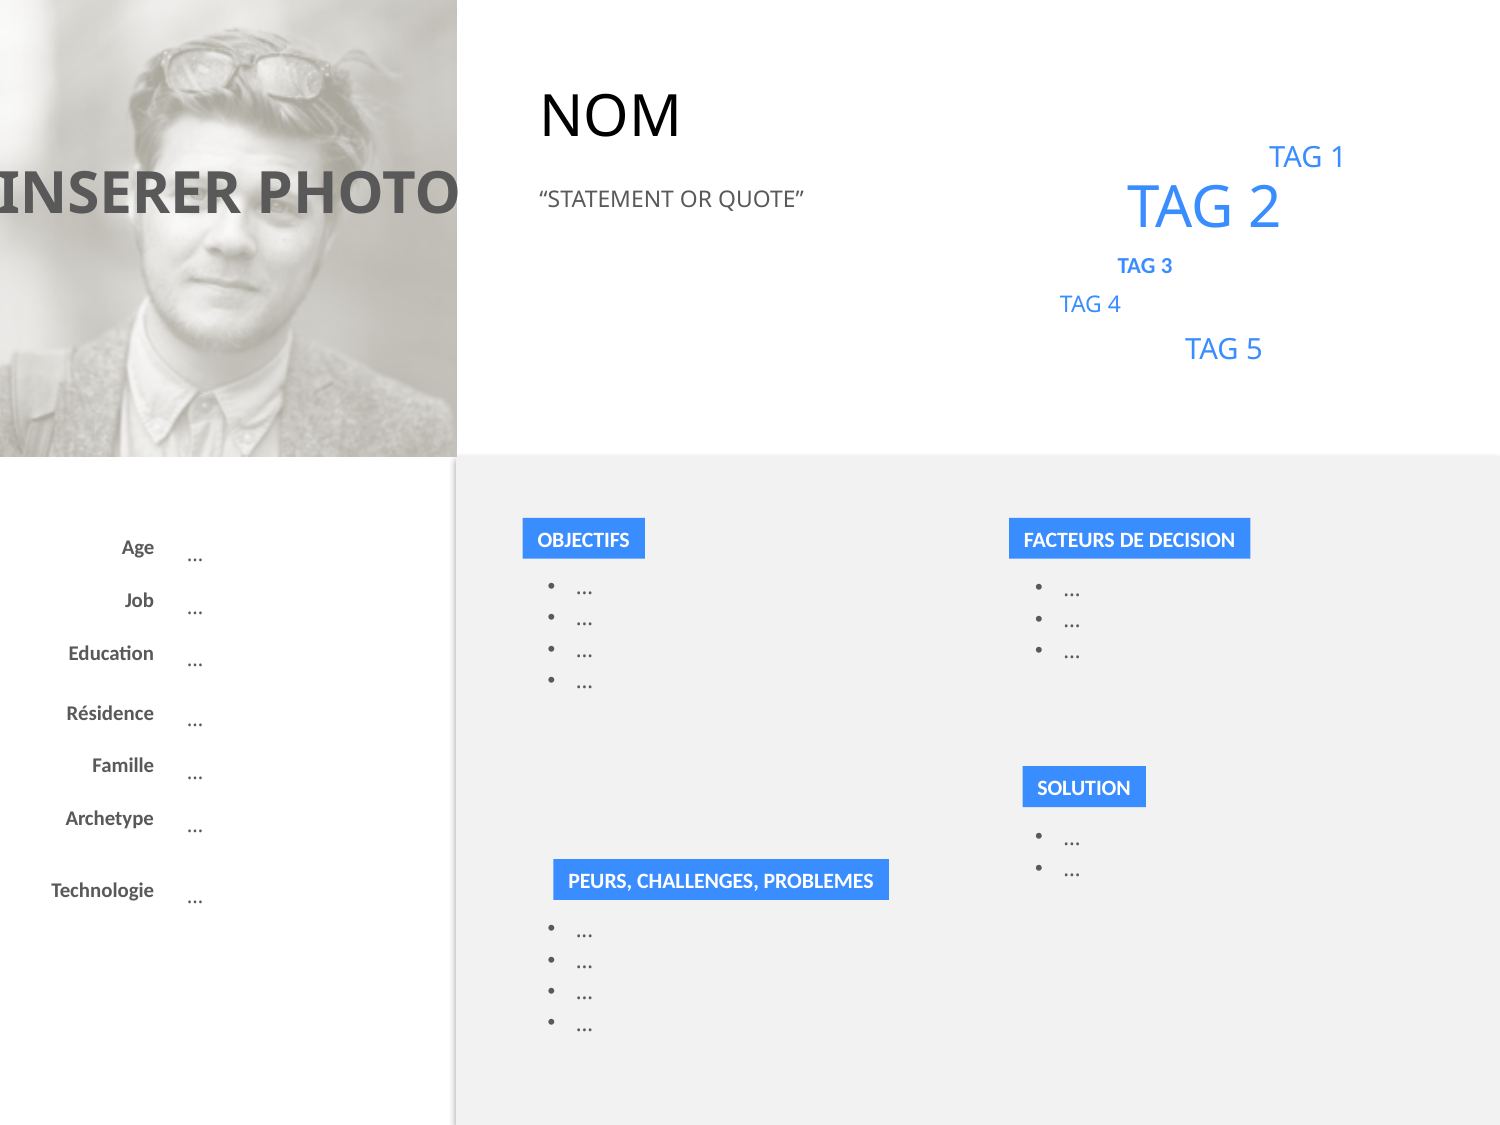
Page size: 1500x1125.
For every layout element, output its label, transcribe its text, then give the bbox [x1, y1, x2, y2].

text_box NOM [524, 70, 780, 156]
table_cell … [172, 677, 413, 730]
table_cell … [172, 730, 413, 783]
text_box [521, 517, 958, 702]
table_cell Famille [18, 730, 172, 783]
table_cell Archetype [18, 783, 172, 855]
table_header Age [18, 512, 172, 565]
table_cell … [172, 783, 413, 855]
table_cell Job [18, 565, 172, 617]
table_cell Technologie [18, 855, 172, 957]
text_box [532, 858, 958, 1045]
table_cell … [172, 617, 413, 677]
table_header … [172, 512, 413, 565]
table_cell Education [18, 617, 172, 677]
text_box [0, 0, 457, 457]
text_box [1005, 517, 1448, 672]
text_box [1020, 765, 1448, 889]
table_cell … [172, 565, 413, 617]
text_box “STATEMENT OR QUOTE” [524, 171, 937, 220]
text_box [1047, 130, 1371, 374]
table_cell … [172, 855, 413, 957]
table_cell Résidence [18, 677, 172, 730]
text_box [455, 455, 1500, 1125]
